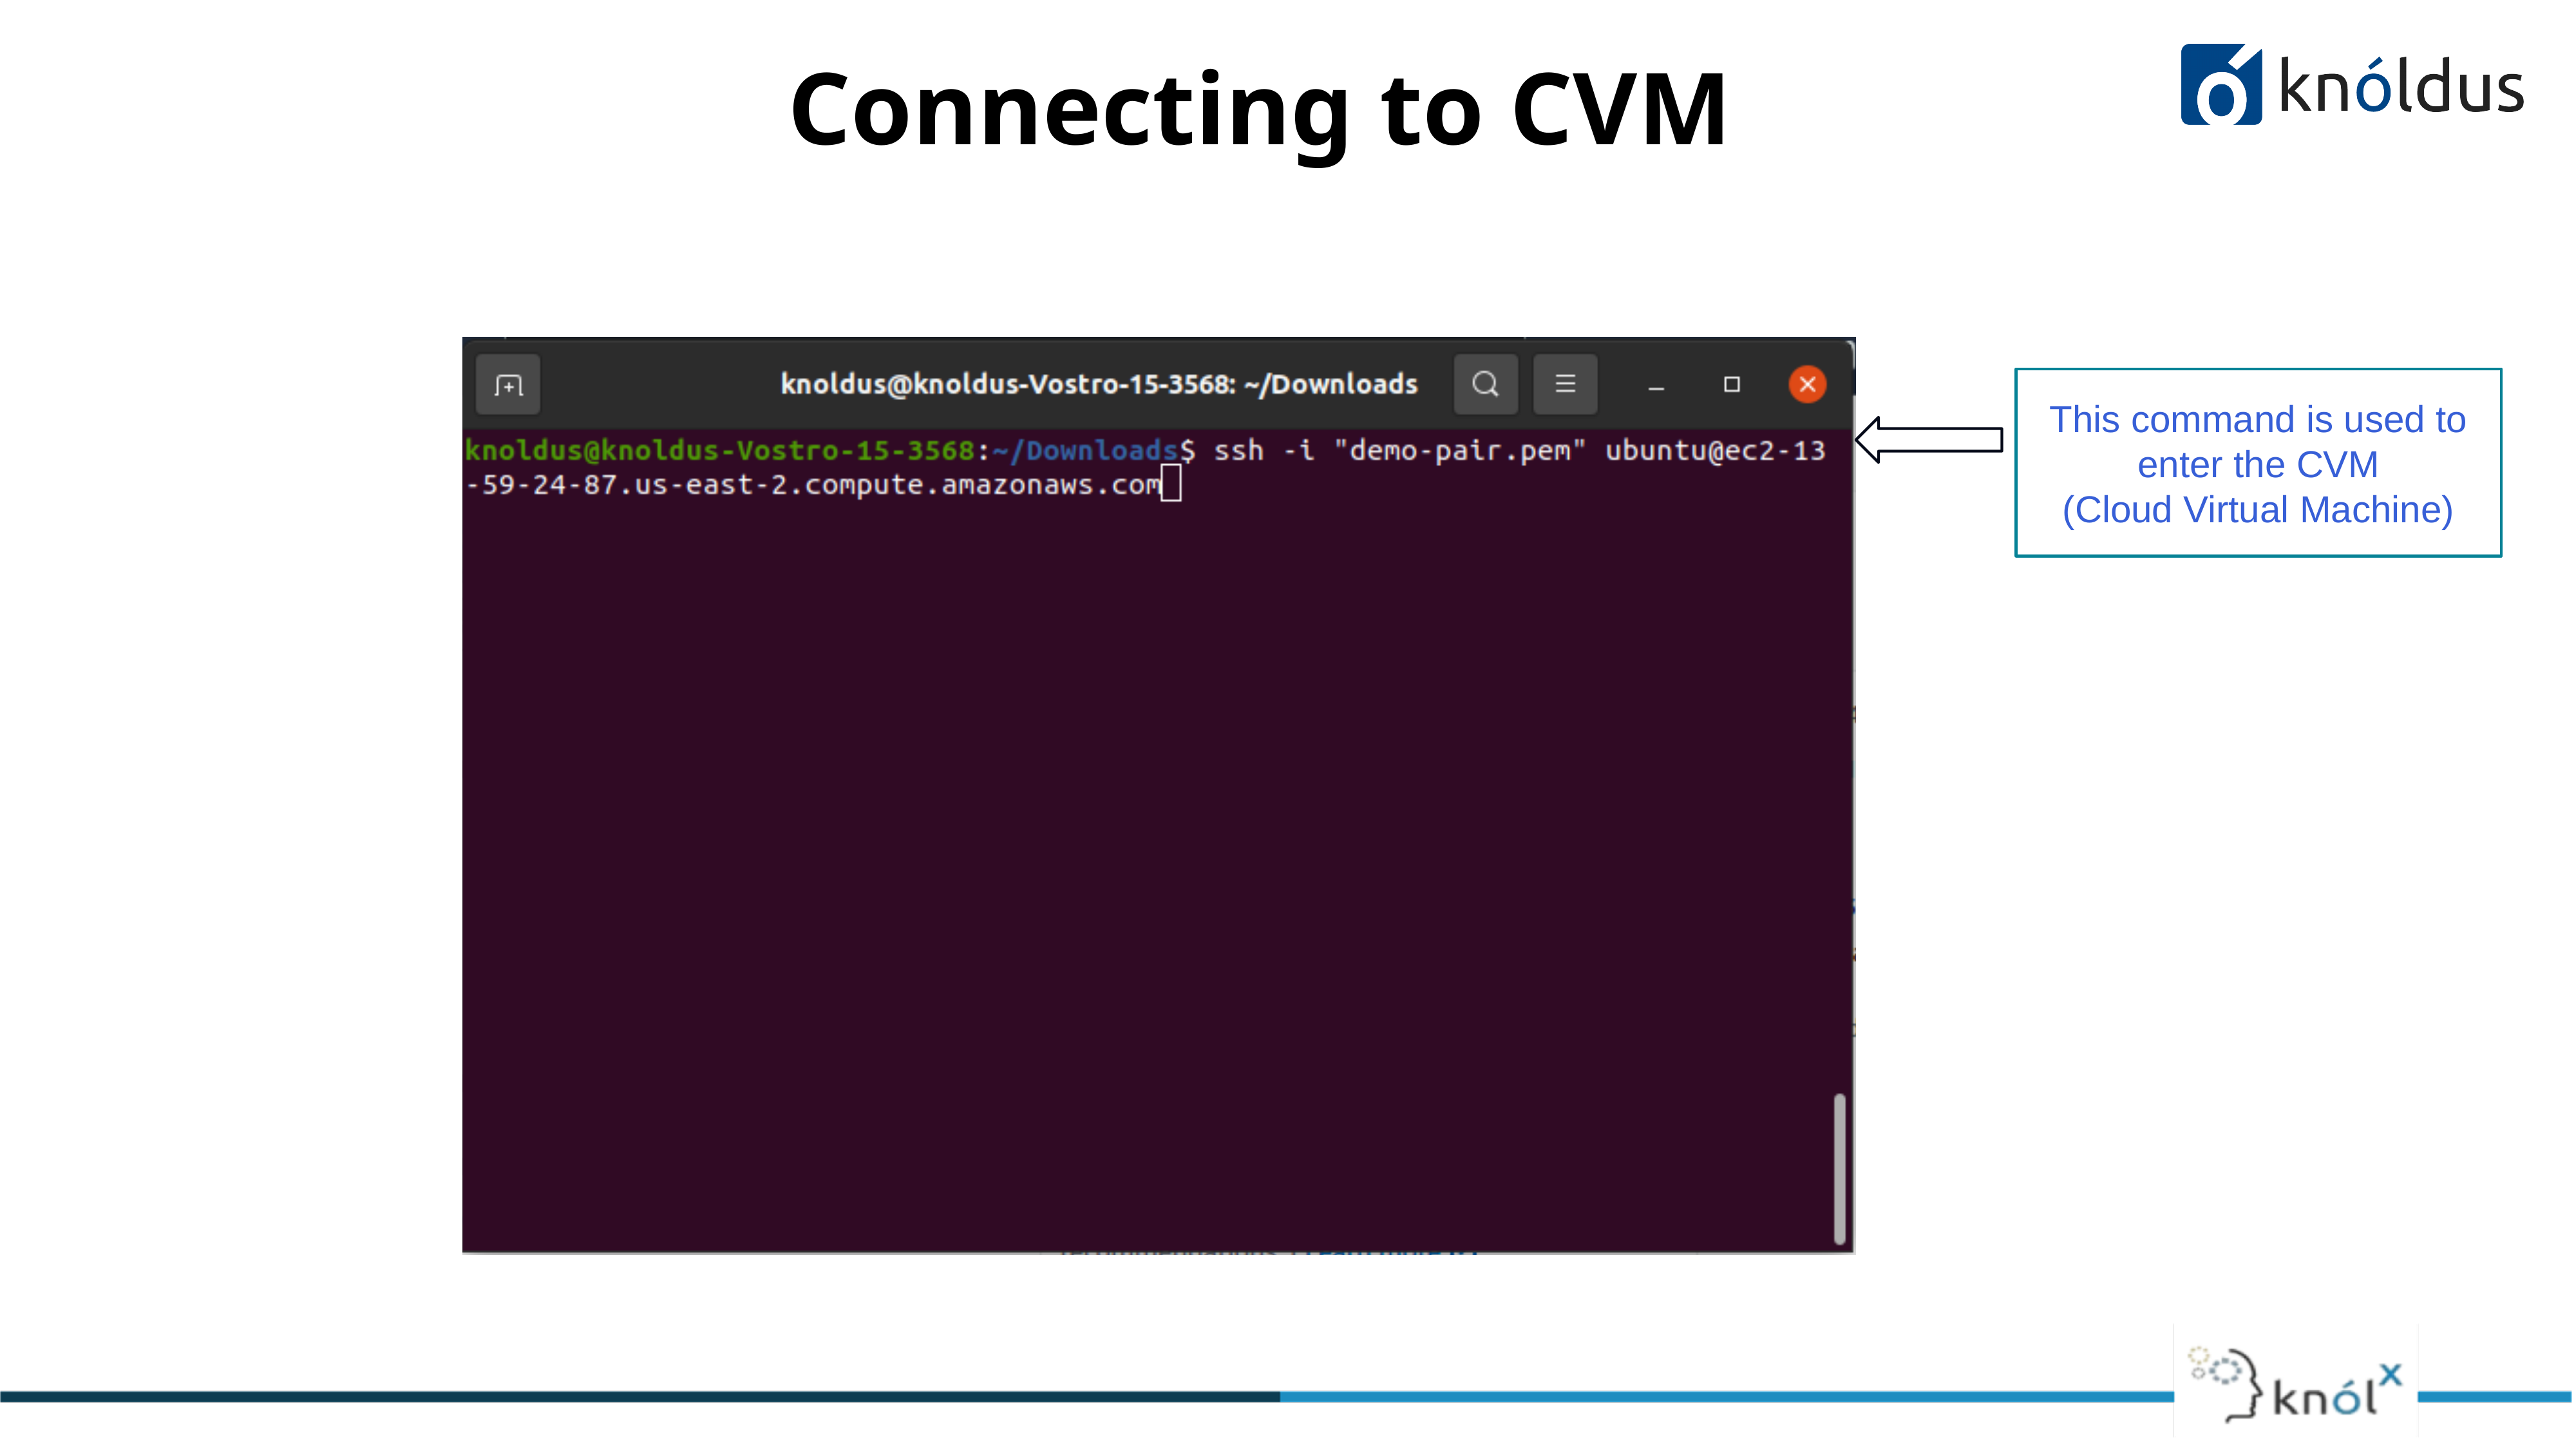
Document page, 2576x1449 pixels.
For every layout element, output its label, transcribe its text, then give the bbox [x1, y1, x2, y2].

picture [2181, 44, 2524, 125]
text_box [1859, 415, 2003, 464]
picture [462, 337, 1857, 1256]
title Connecting to CVM [771, 45, 1749, 169]
text_box This command is used to enter the CVM (Cloud Virtual Machine) [2015, 368, 2503, 557]
picture [0, 1323, 2572, 1437]
